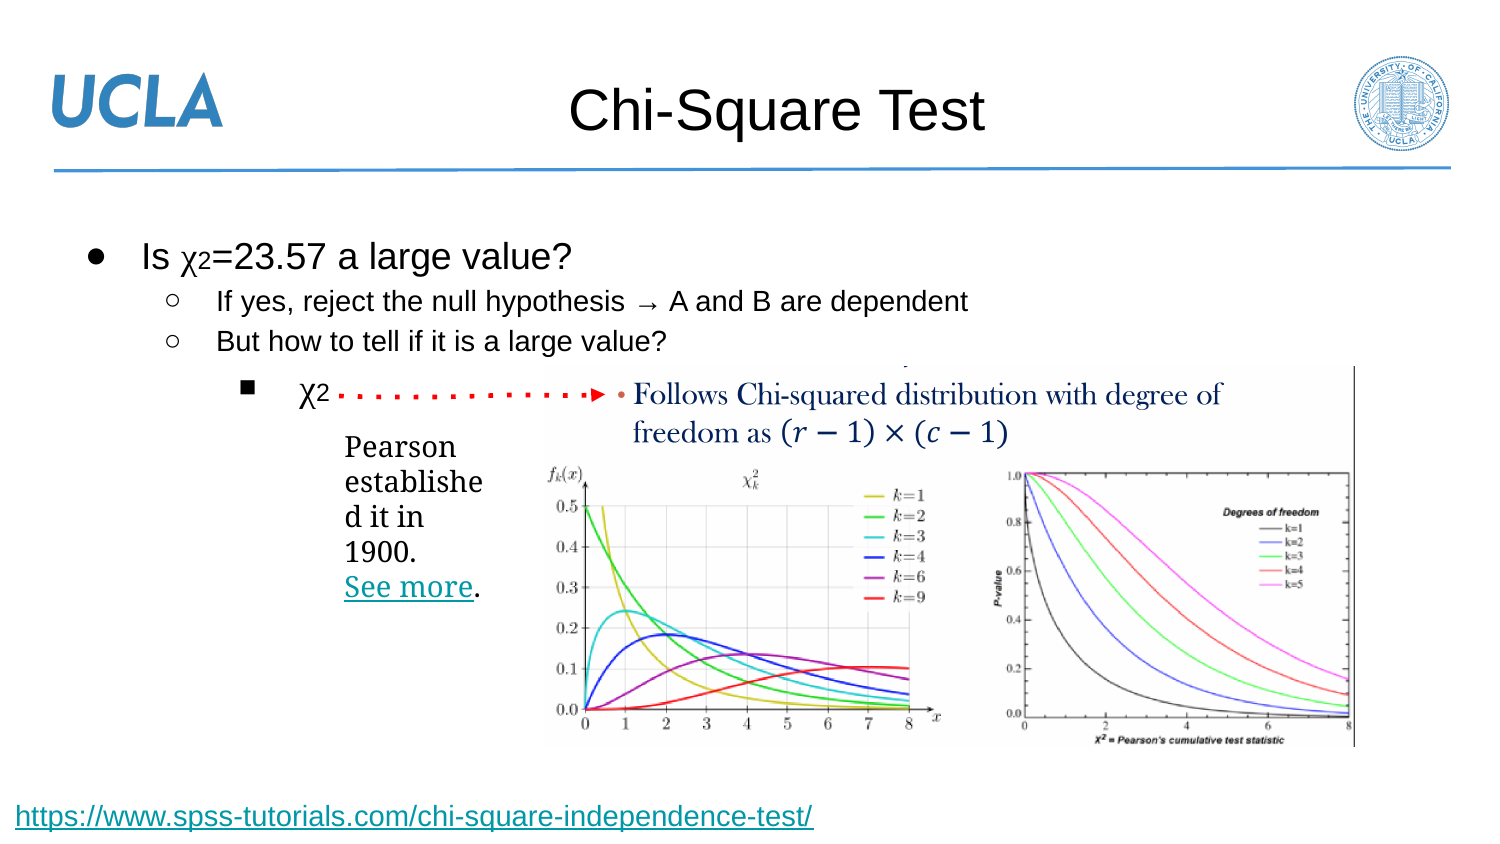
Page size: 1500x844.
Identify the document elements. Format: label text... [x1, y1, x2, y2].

text_box Pearson established it in 1900. See more. [329, 413, 515, 614]
list Is χ2=23.57 a large value? If yes, reject the null hypothesis → A and B are dependent But how to tell if it is a large value? χ2 [51, 210, 1433, 802]
picture [50, 70, 224, 129]
picture [1354, 56, 1450, 152]
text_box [53, 167, 1452, 171]
title Chi-Square Test [228, 56, 1327, 151]
picture [544, 366, 1356, 747]
text_box [339, 394, 539, 398]
text_box https://www.spss-tutorials.com/chi-square-independence-test/ [0, 786, 1500, 844]
